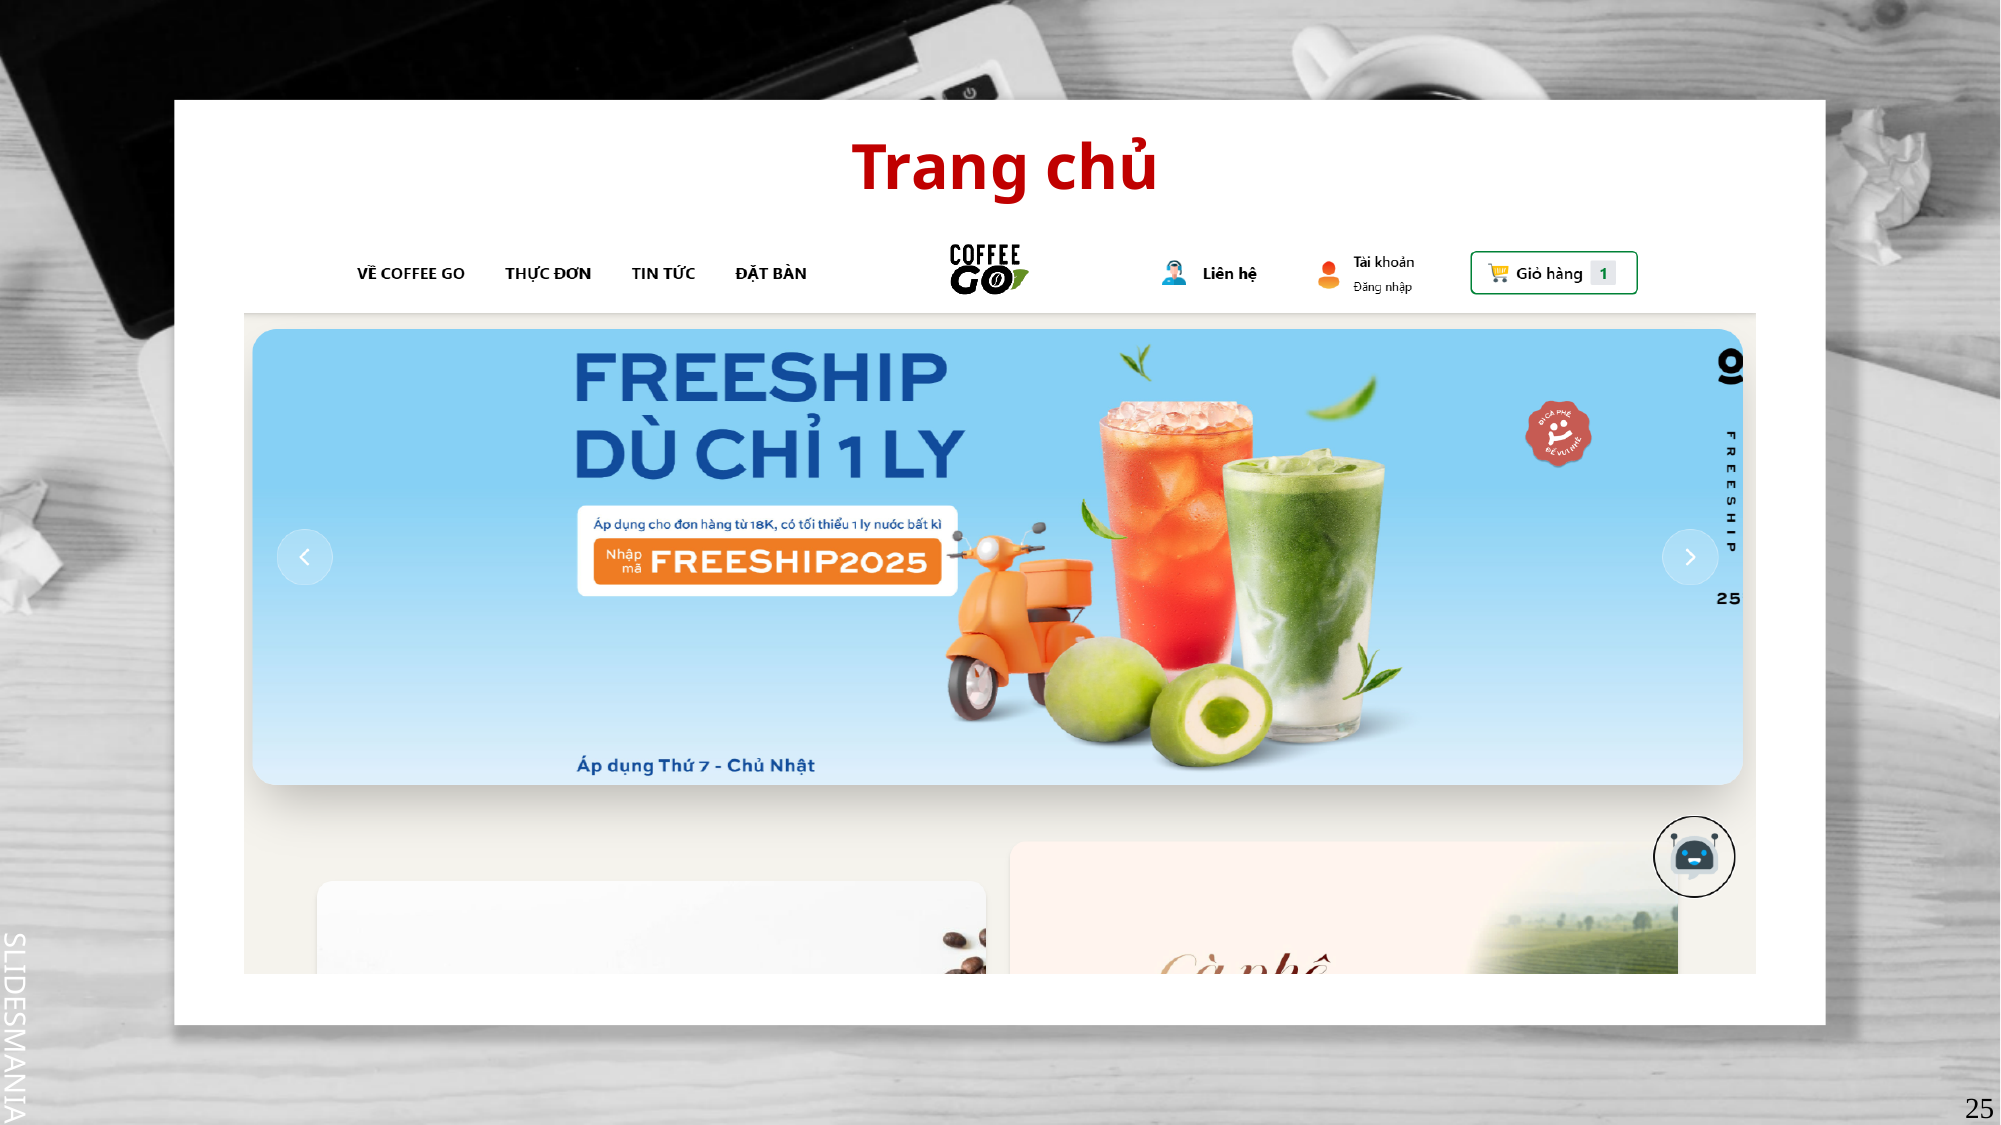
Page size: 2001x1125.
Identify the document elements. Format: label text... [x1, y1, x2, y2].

title Trang chủ [205, 106, 1806, 214]
picture [0, 0, 2001, 1125]
text_box 25 [1950, 1082, 2000, 1125]
